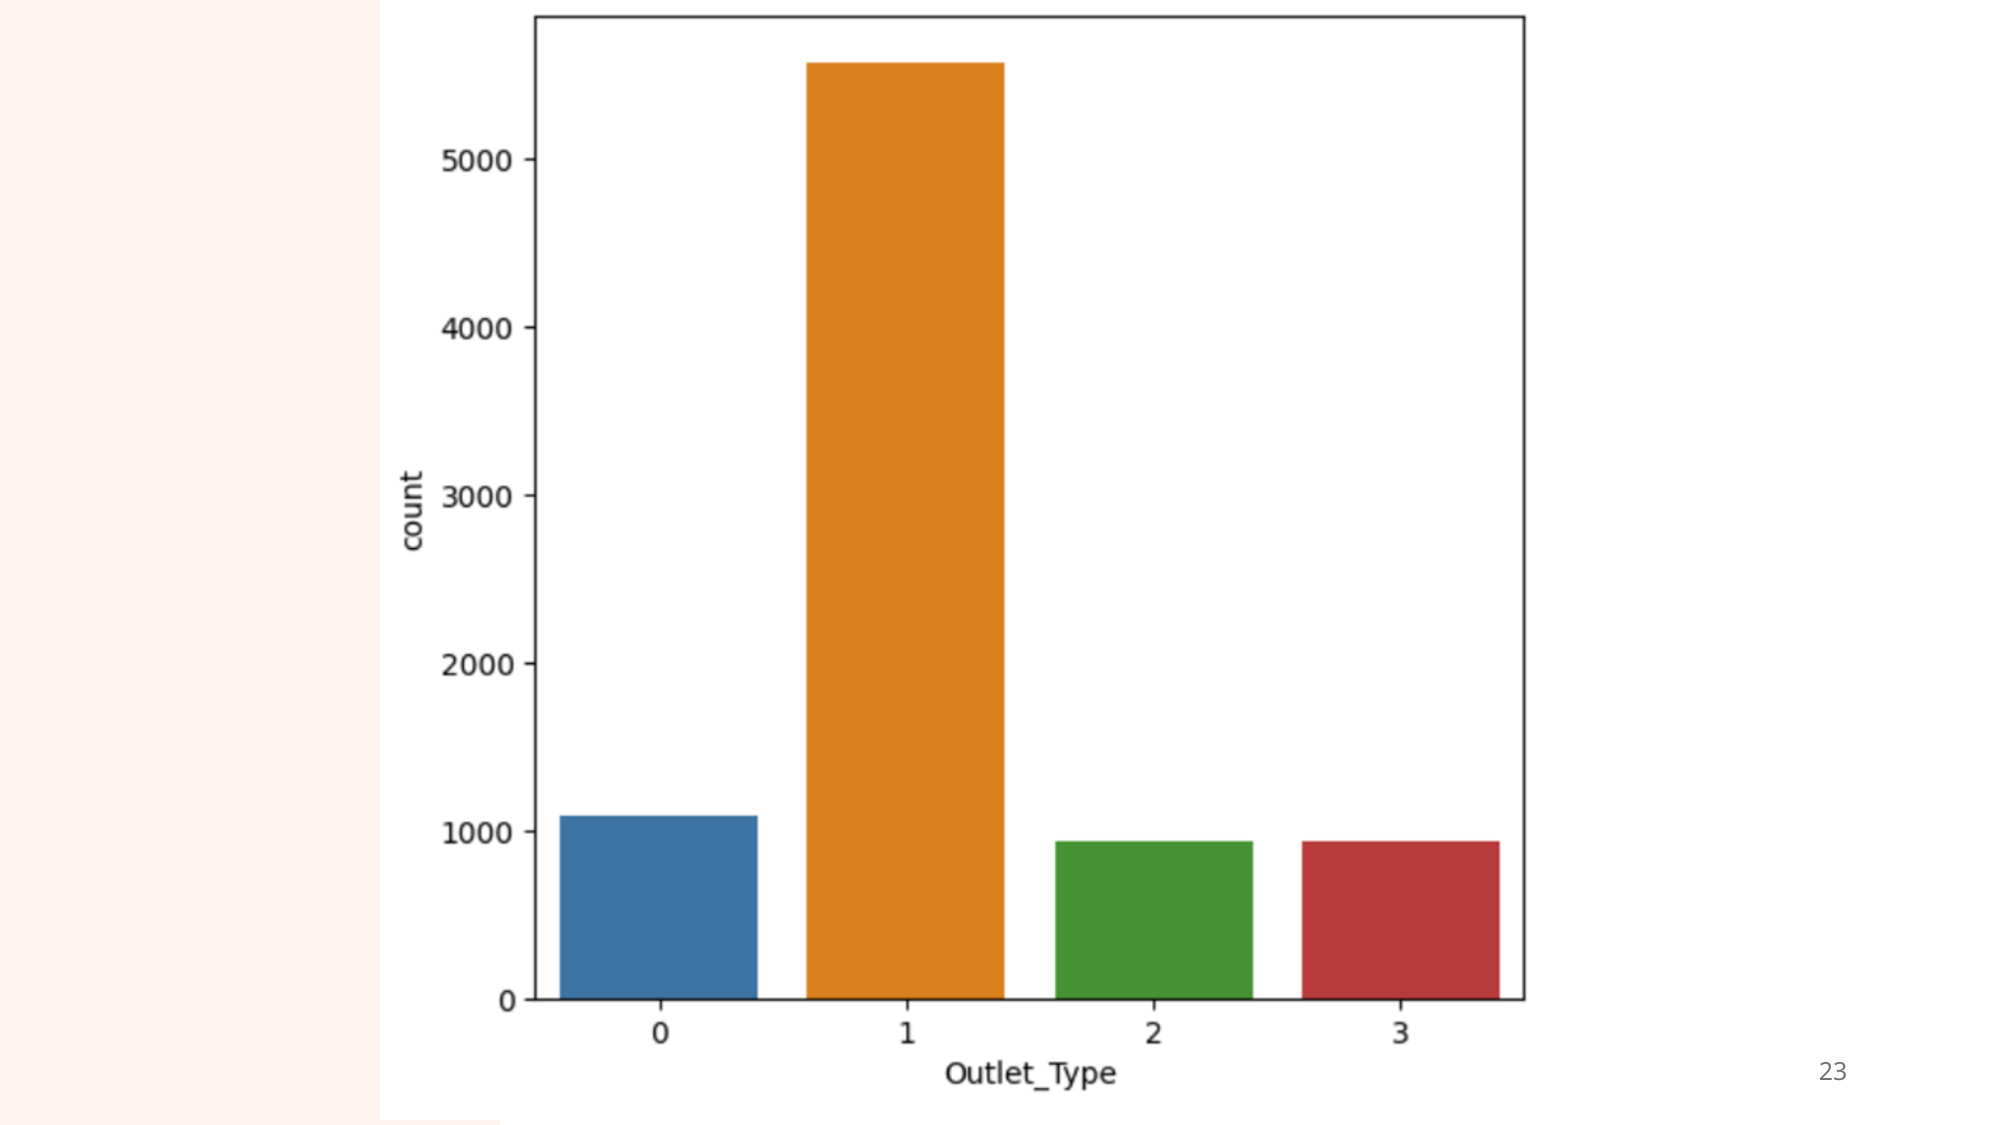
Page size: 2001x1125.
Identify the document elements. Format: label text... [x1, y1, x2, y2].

picture [380, 0, 1580, 1121]
slide_number 23 [1580, 1042, 1863, 1103]
